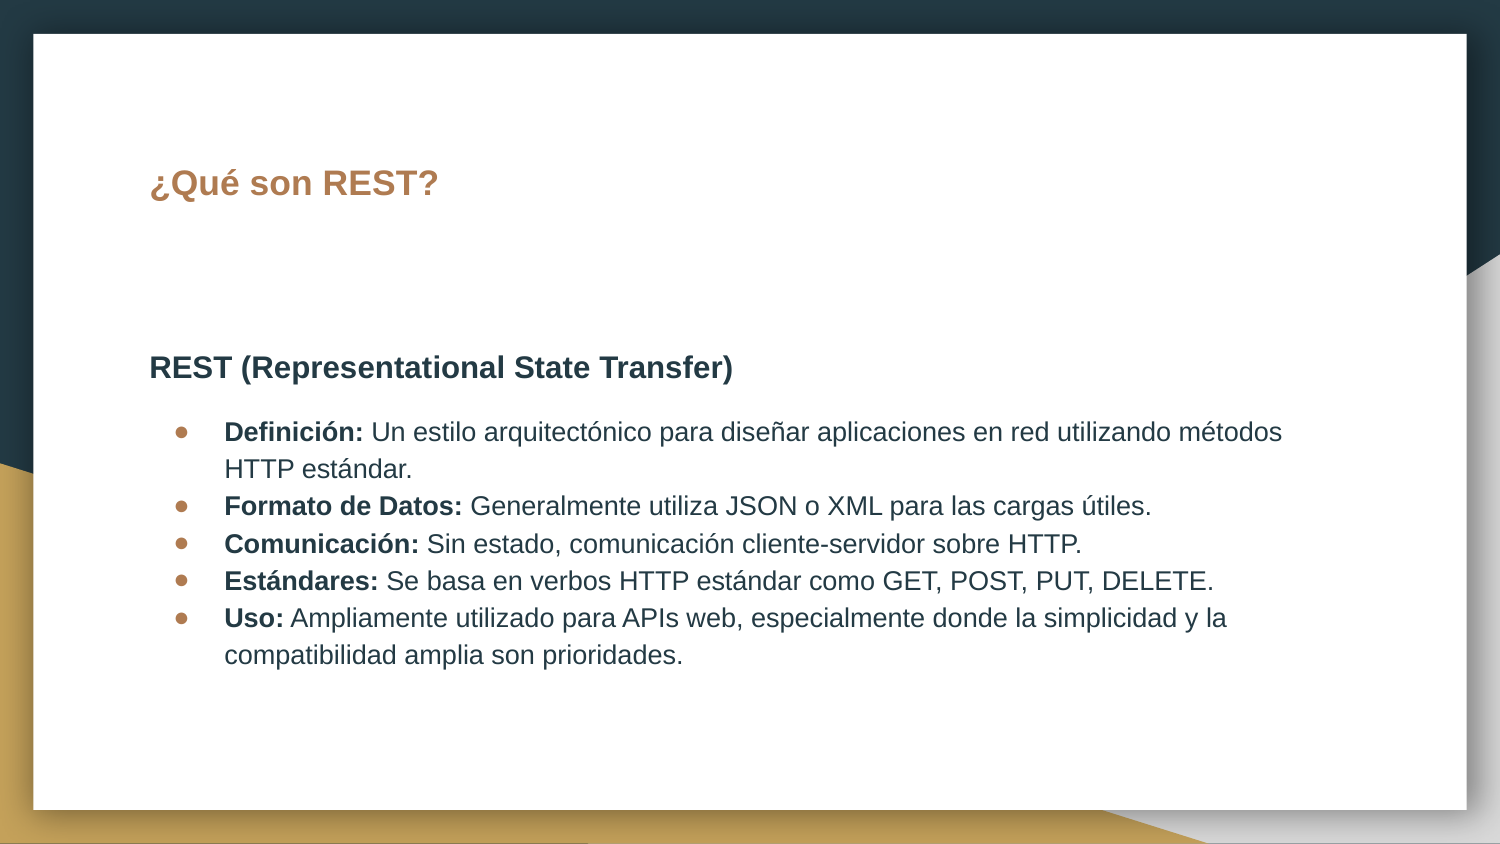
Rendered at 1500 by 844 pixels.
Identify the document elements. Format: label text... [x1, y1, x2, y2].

list REST (Representational State Transfer) Definición: Un estilo arquitectónico para diseñar aplicaciones en red utilizando métodos HTTP estándar. Formato de Datos: Generalmente utiliza JSON o XML para las cargas útiles. Comunicación: Sin estado, comunicación cliente-servidor sobre HTTP. Estándares: Se basa en verbos HTTP estándar como GET, POST, PUT, DELETE. Uso: Ampliamente utilizado para APIs web, especialmente donde la simplicidad y la compatibilidad amplia son prioridades. [134, 326, 1366, 729]
title ¿Qué son REST? [134, 138, 1366, 296]
